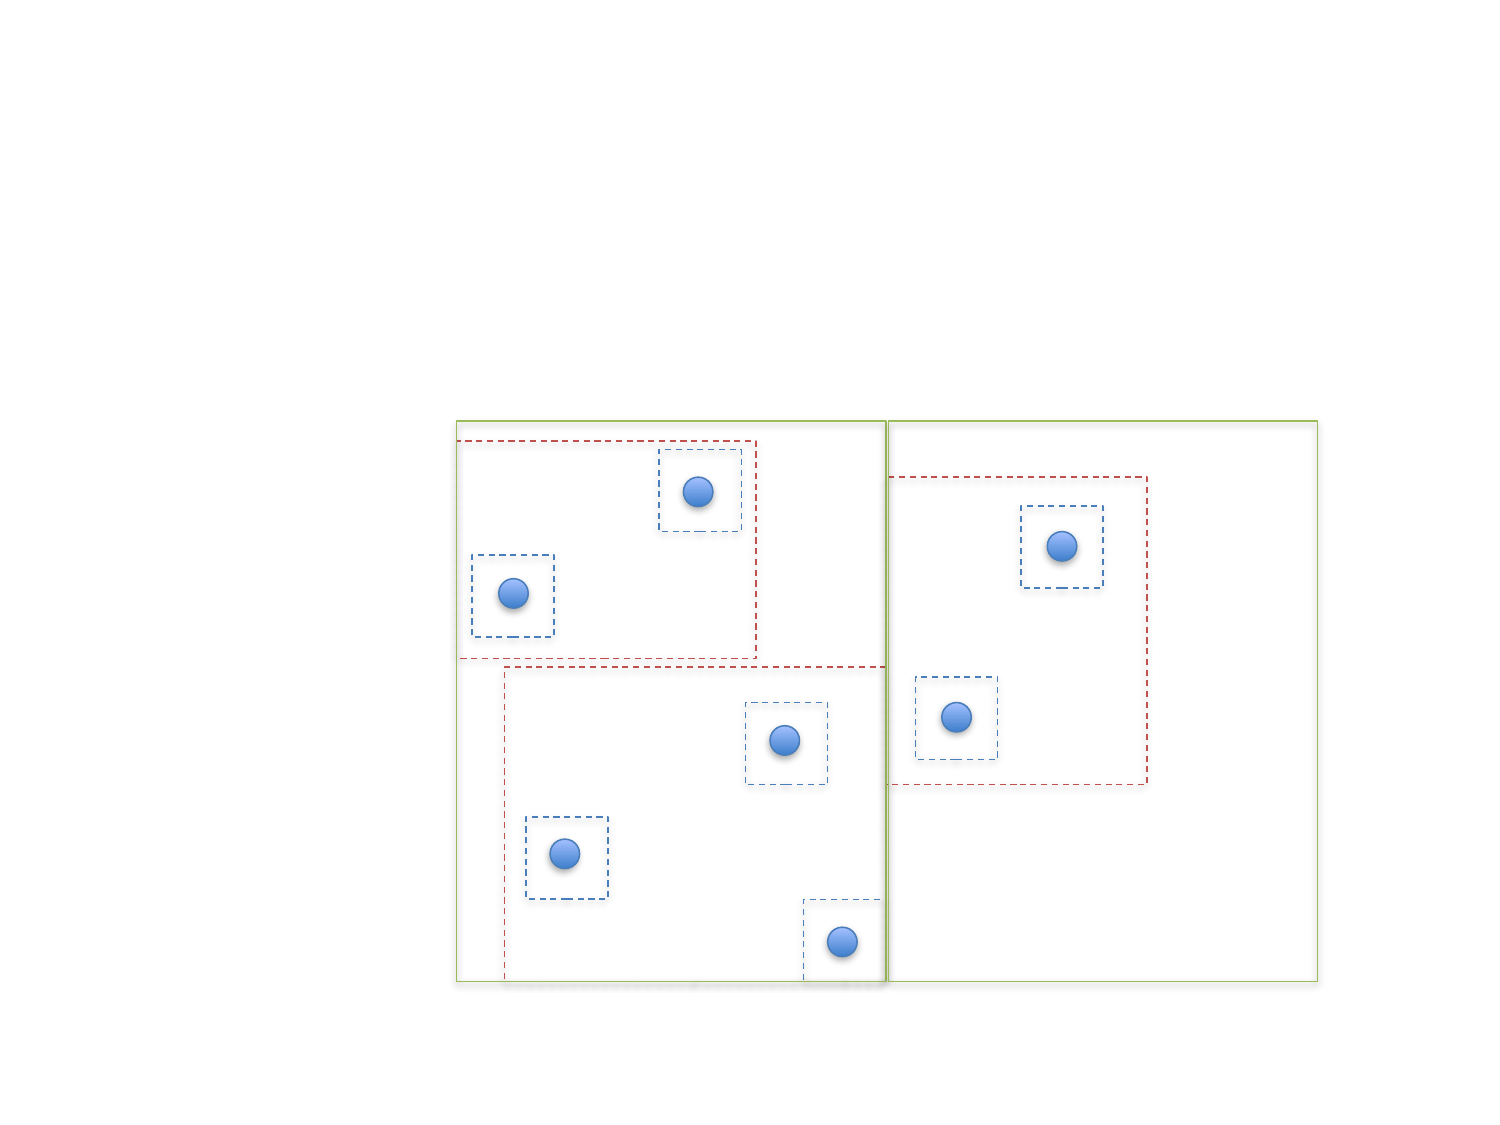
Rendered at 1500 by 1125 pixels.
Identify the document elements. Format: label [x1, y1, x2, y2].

text_box [1020, 505, 1104, 589]
text_box [888, 420, 1318, 982]
text_box [803, 899, 887, 982]
text_box [471, 554, 555, 638]
text_box [915, 676, 998, 760]
text_box [745, 702, 828, 785]
text_box [658, 449, 742, 532]
text_box [525, 816, 609, 900]
text_box [456, 420, 887, 982]
